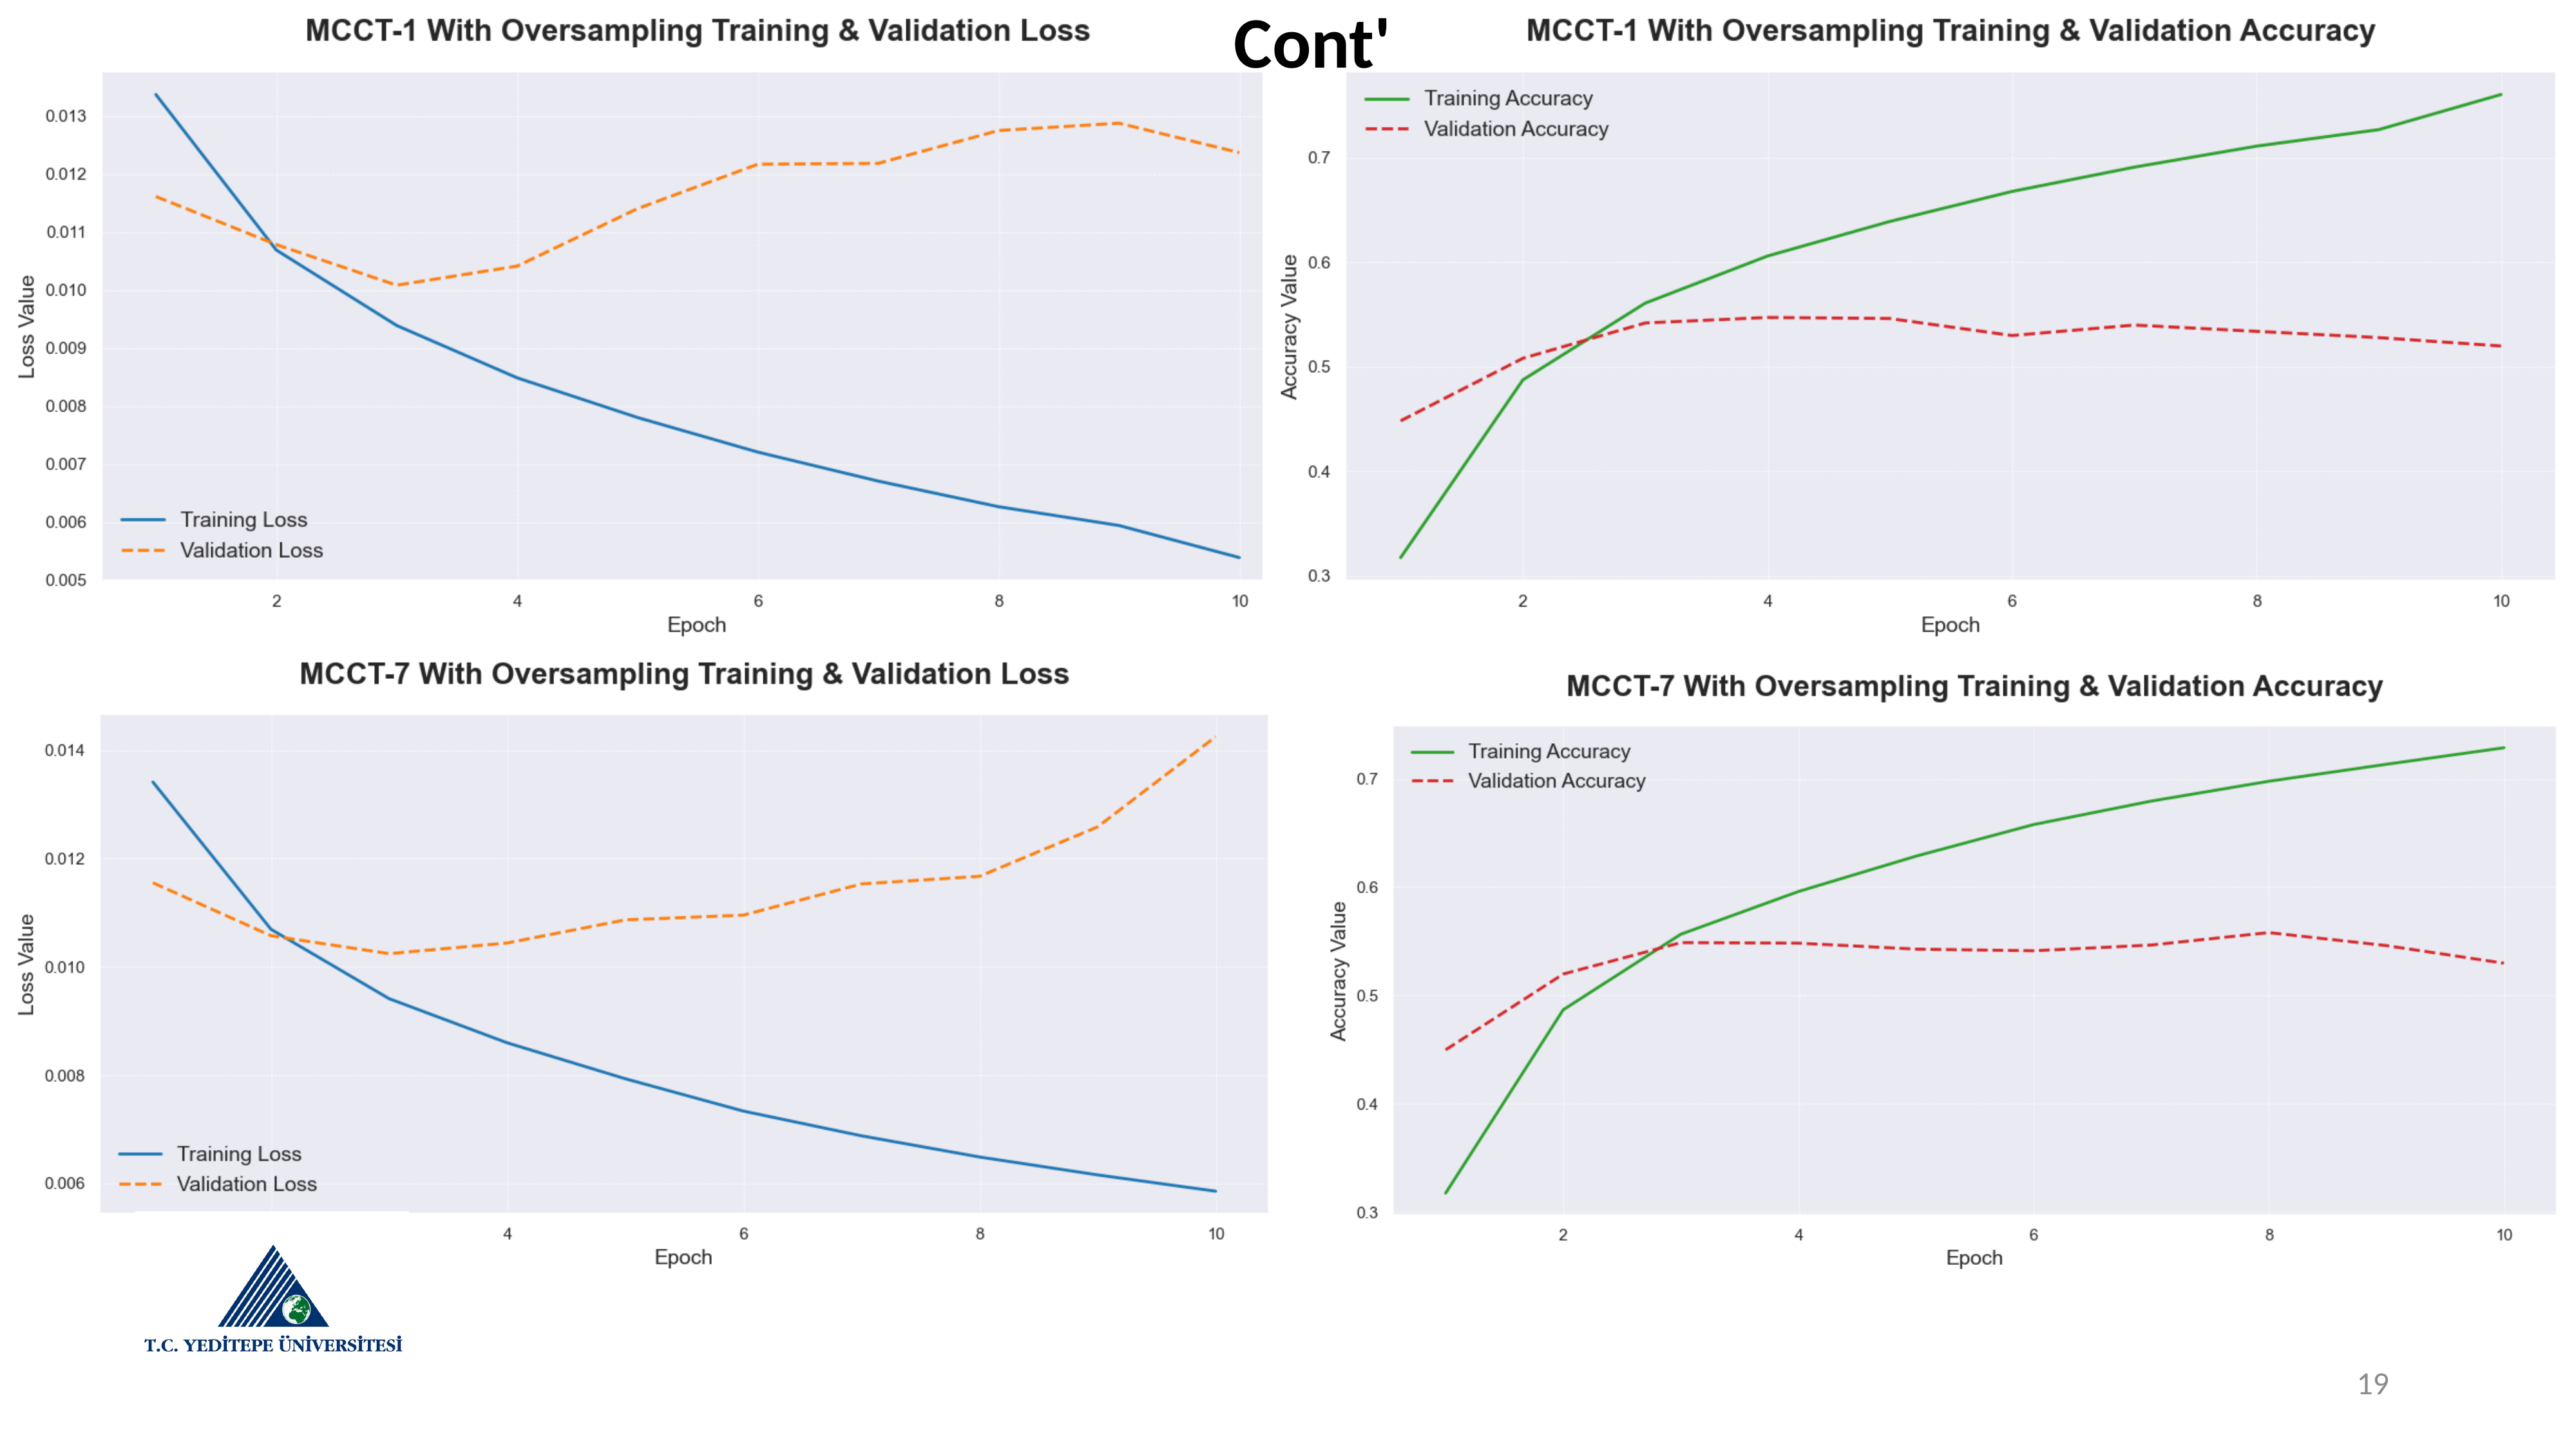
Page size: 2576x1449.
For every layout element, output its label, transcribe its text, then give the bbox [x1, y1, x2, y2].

slide_number 19 [1819, 1343, 2399, 1421]
picture [0, 0, 2576, 1396]
